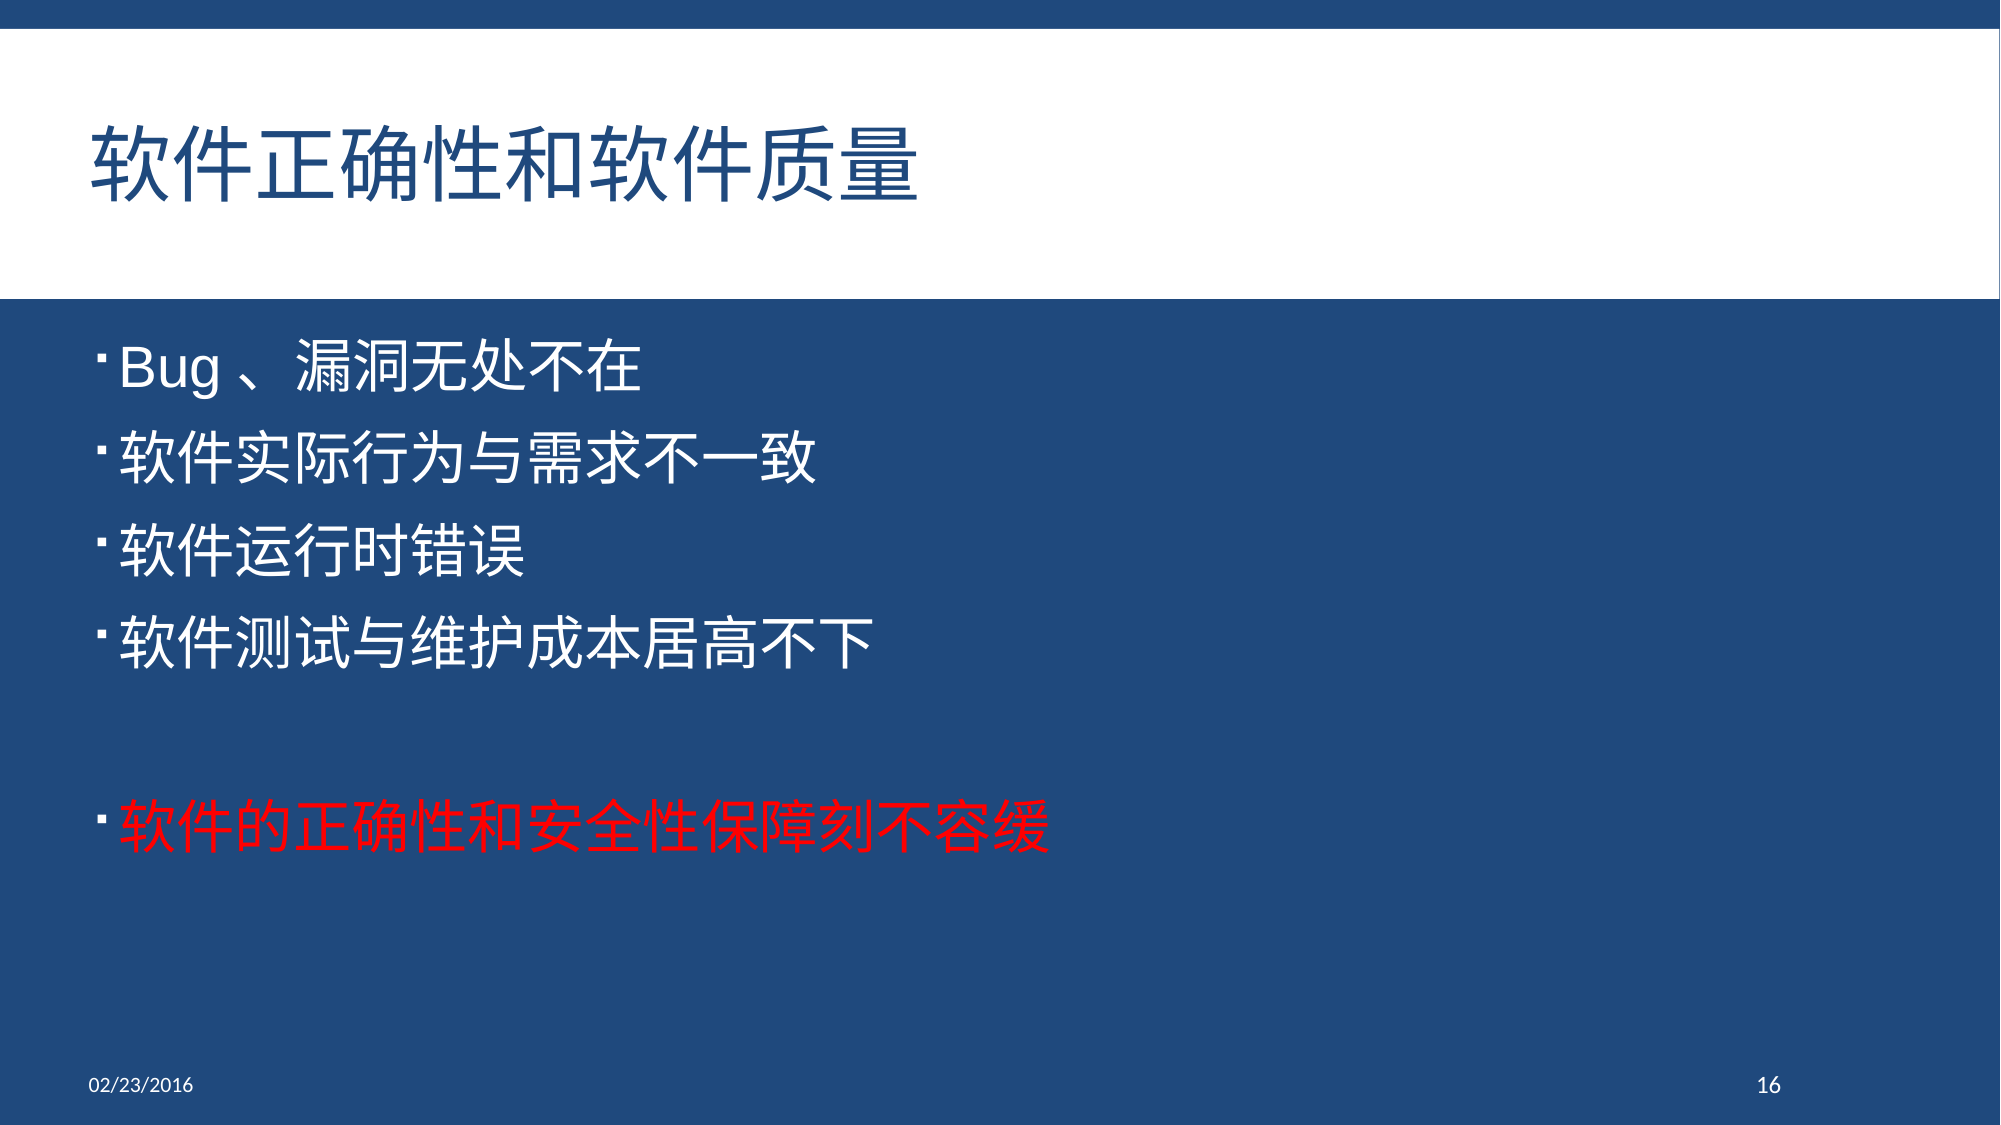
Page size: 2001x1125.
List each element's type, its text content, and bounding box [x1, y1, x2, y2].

title 软件正确性和软件质量 [73, 46, 1924, 295]
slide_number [73, 1053, 690, 1114]
list Bug、漏洞无处不在 软件实际行为与需求不一致 软件运行时错误 软件测试与维护成本居高不下 软件的正确性和安全性保障刻不容缓 [73, 329, 1924, 1020]
slide_number 16 [1748, 1053, 1924, 1114]
